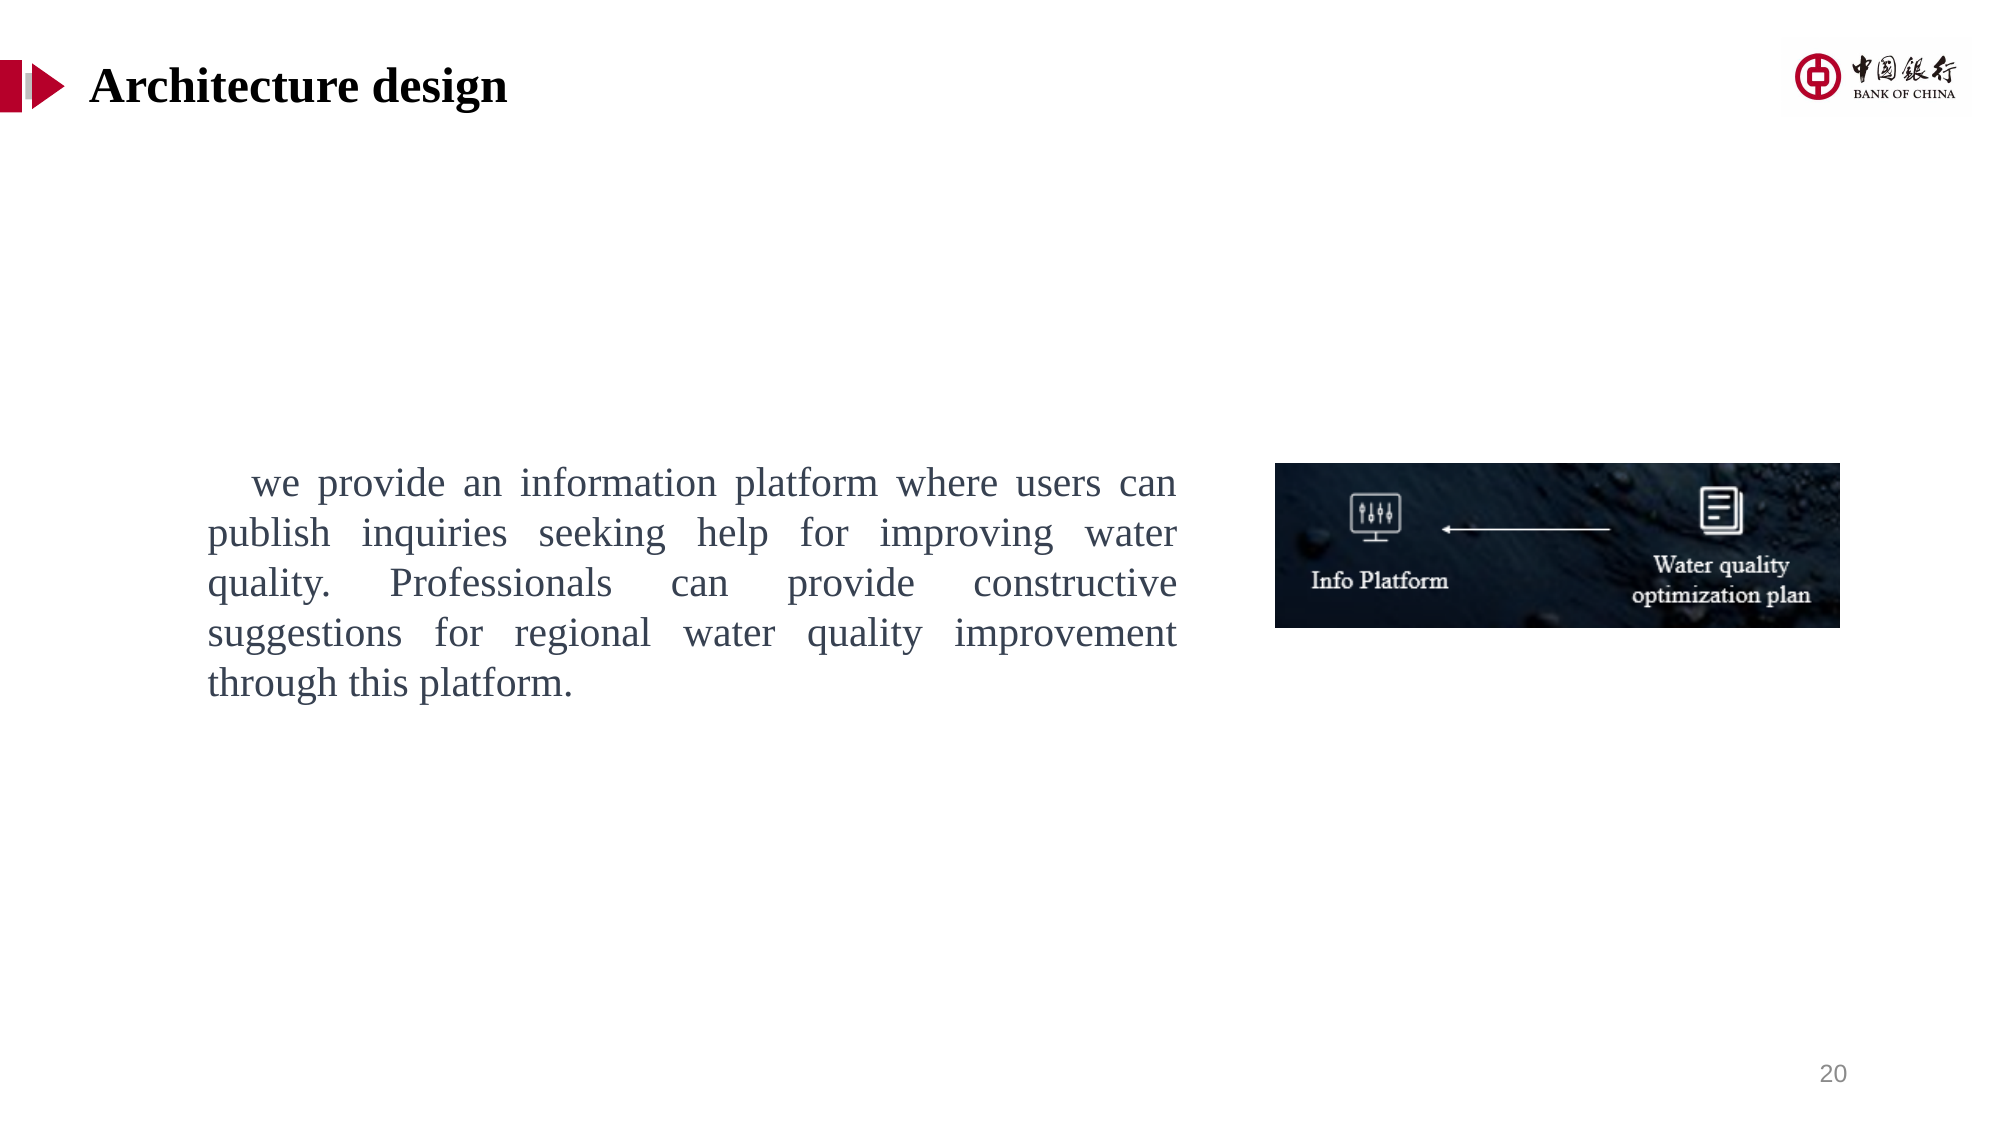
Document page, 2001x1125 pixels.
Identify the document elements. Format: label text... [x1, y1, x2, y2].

picture [1275, 463, 1840, 629]
text_box we provide an information platform where users can publish inquiries seeking help for improving water quality. Professionals can provide constructive suggestions for regional water quality improvement through this platform. [192, 447, 1193, 713]
slide_number 20 [1412, 1042, 1863, 1103]
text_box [0, 59, 65, 113]
picture [1781, 37, 1972, 117]
text_box Architecture design [73, 44, 1799, 128]
